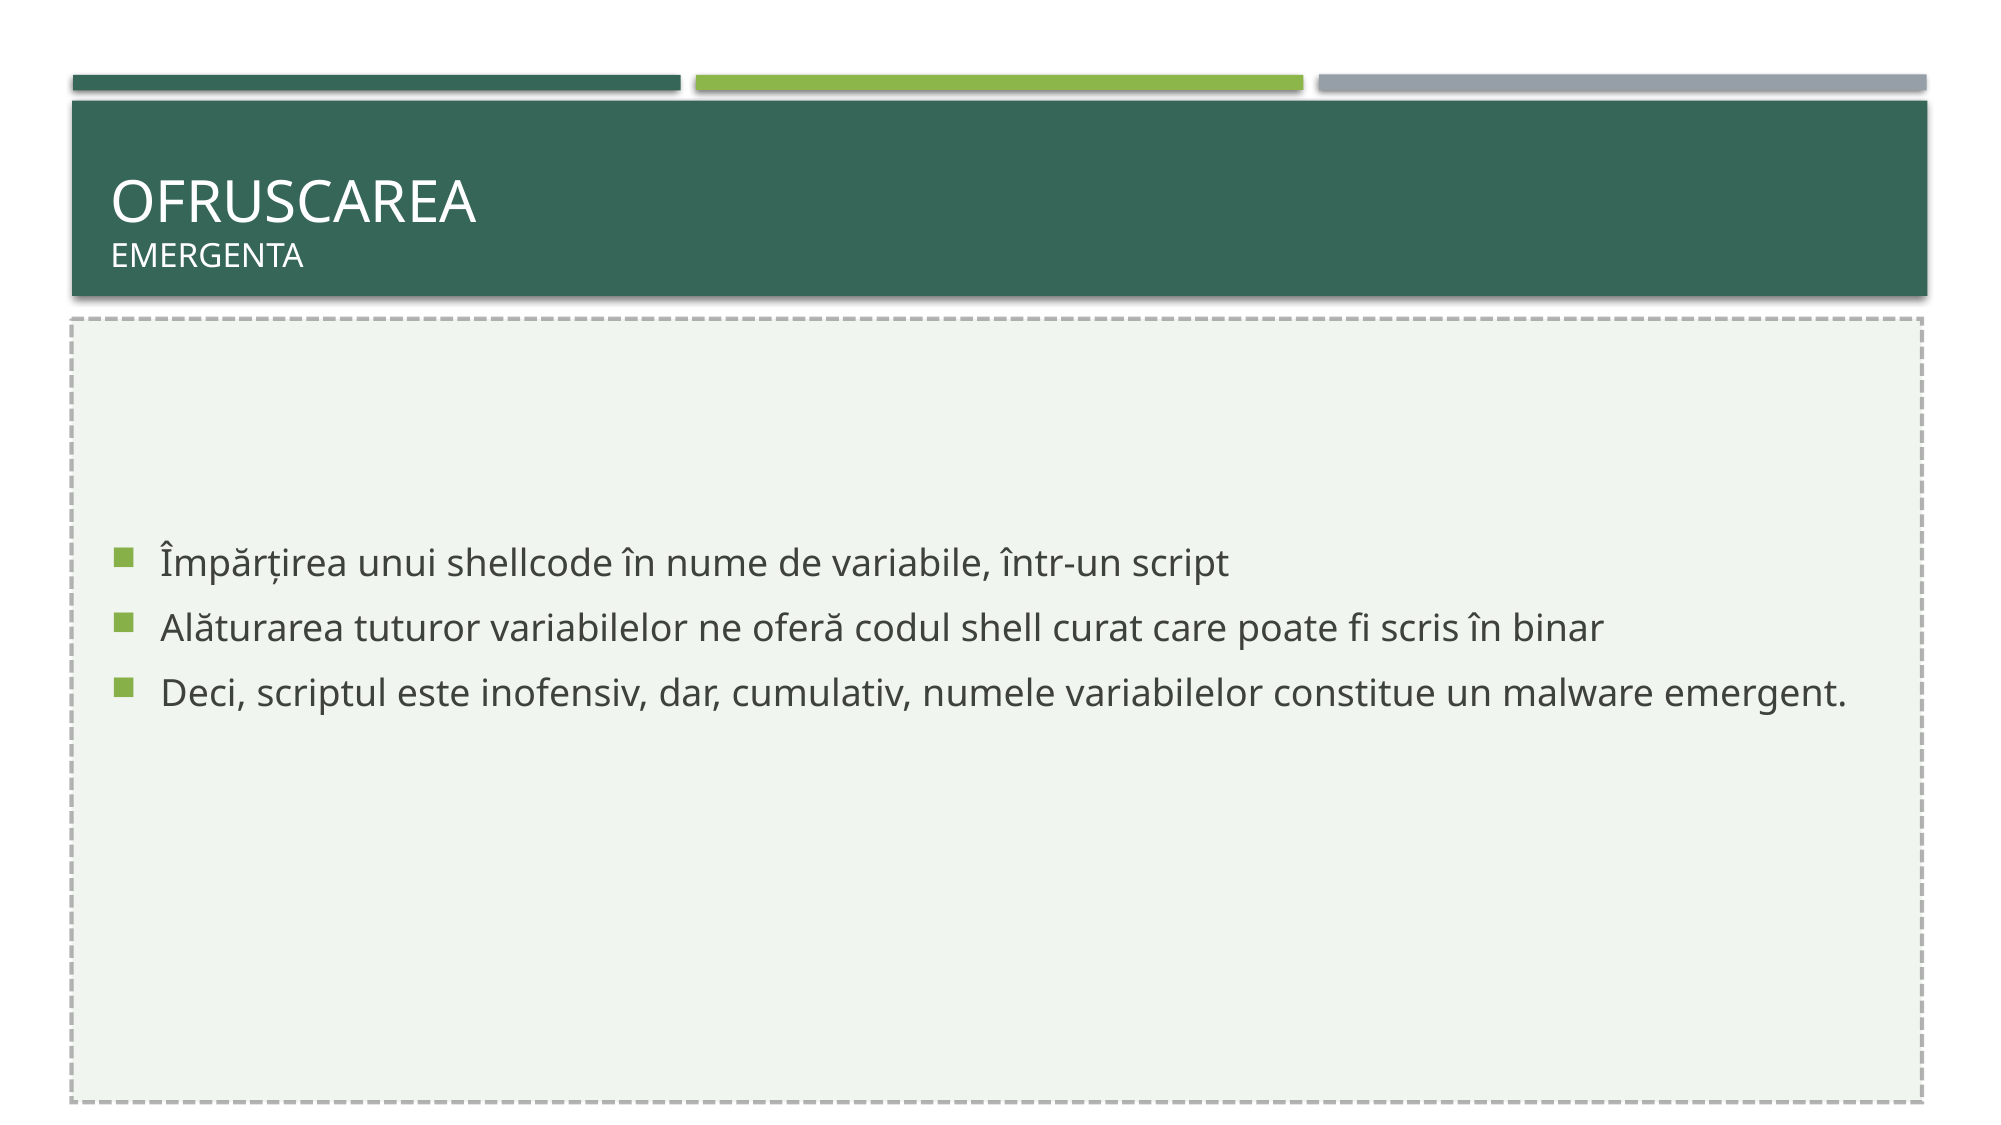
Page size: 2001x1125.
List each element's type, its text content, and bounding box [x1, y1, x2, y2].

text_box [71, 318, 1923, 1103]
title Ofruscarea emergenta [95, 115, 1905, 282]
